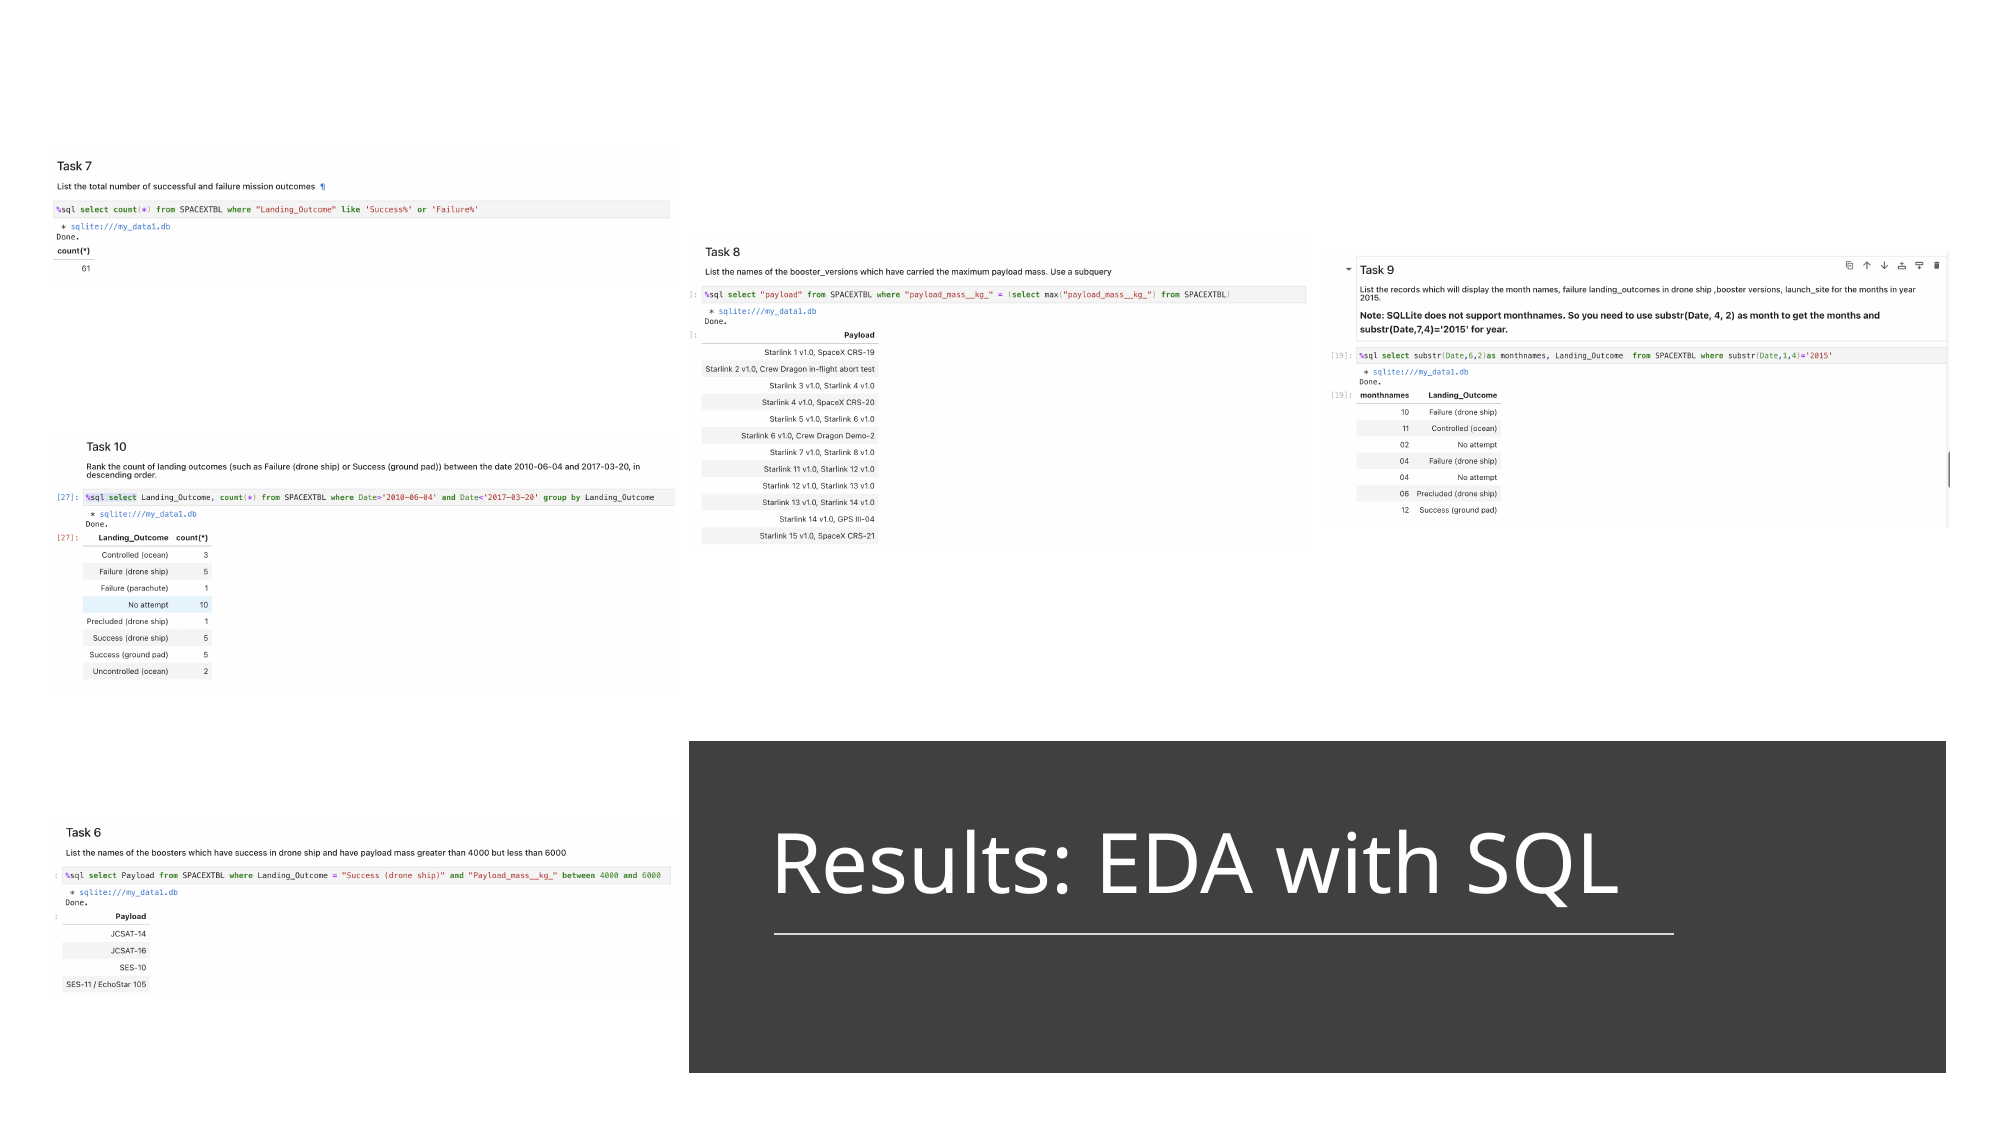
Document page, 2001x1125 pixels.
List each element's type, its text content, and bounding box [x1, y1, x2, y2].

picture [52, 819, 675, 996]
picture [52, 150, 676, 285]
title Results: EDA with SQL [755, 777, 1876, 920]
picture [689, 233, 1312, 547]
text_box [698, 750, 1937, 1064]
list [52, 434, 675, 691]
picture [1326, 252, 1950, 527]
